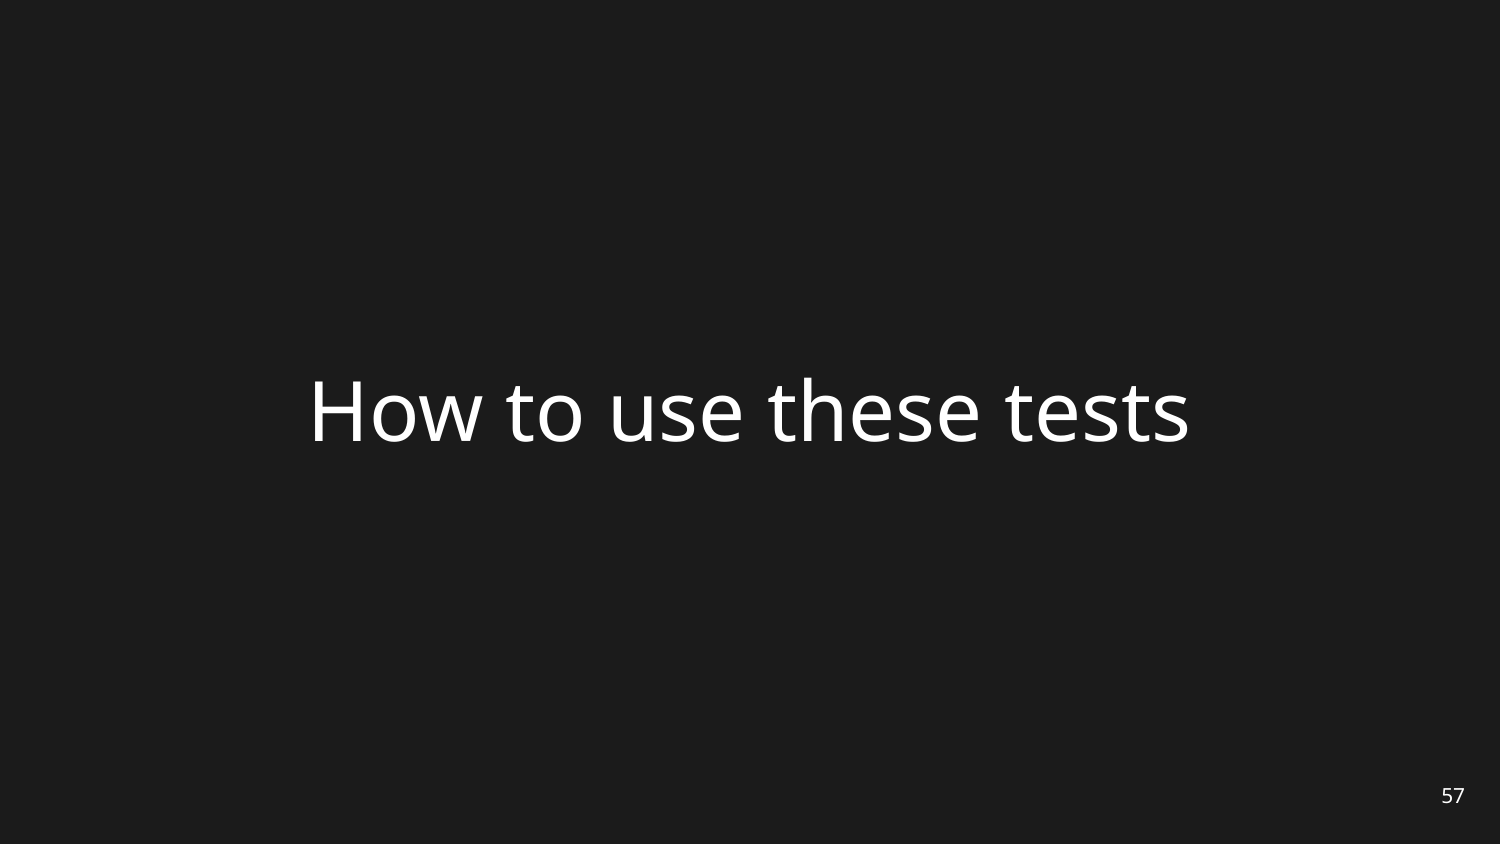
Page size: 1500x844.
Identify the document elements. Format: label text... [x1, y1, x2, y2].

title How to use these tests [51, 72, 1449, 753]
slide_number 57 [1389, 764, 1480, 830]
